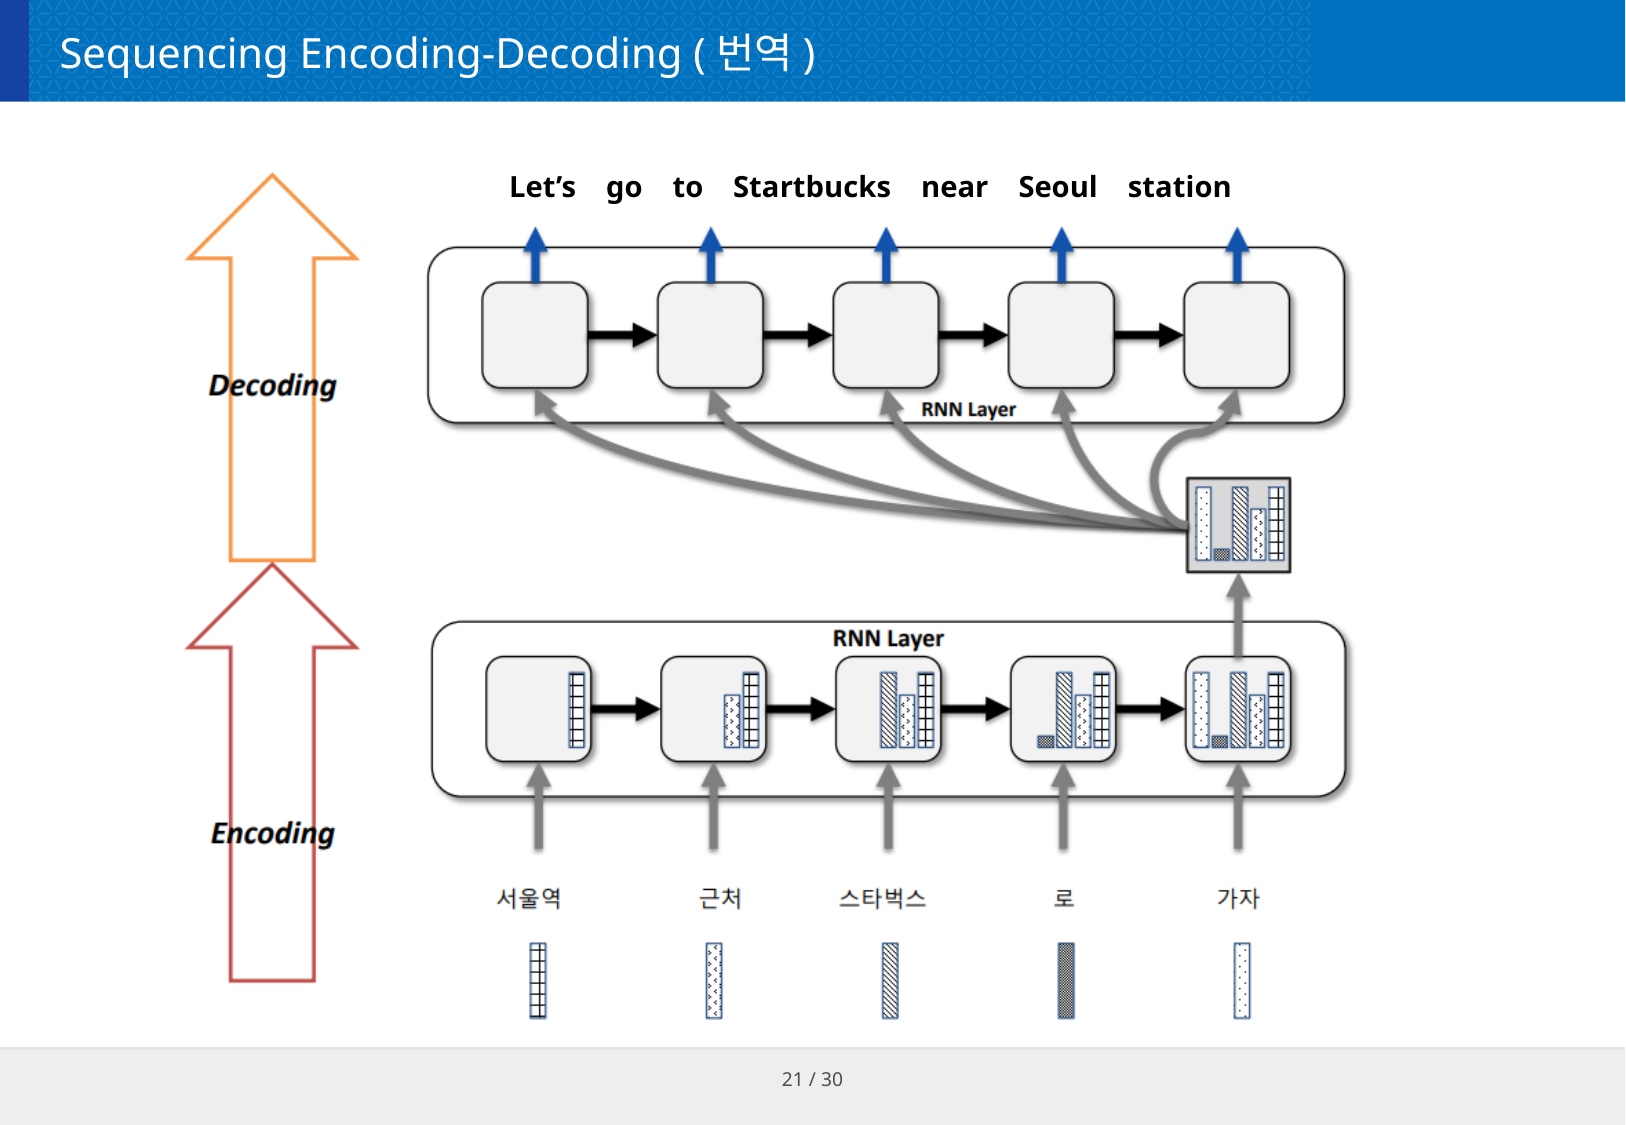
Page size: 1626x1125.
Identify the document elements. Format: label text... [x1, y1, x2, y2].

title Sequencing Encoding-Decoding (번역) [44, 19, 943, 81]
picture [0, 0, 1626, 1125]
